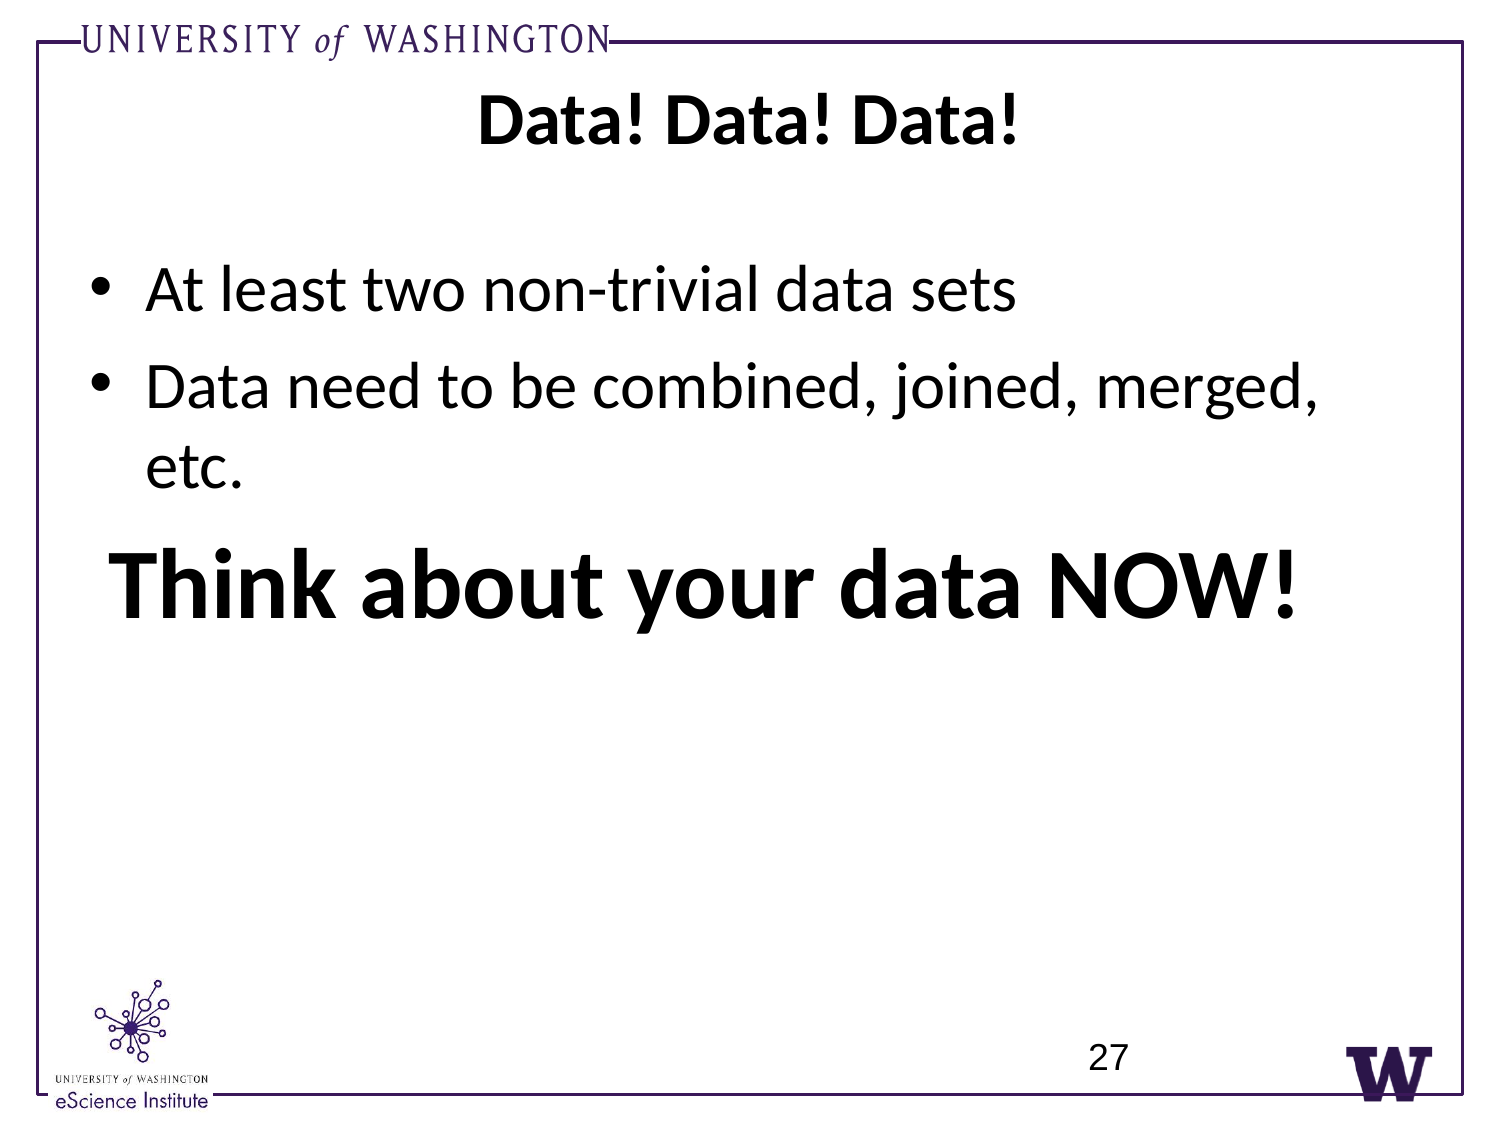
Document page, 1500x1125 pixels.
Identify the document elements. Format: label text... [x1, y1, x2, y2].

text_box Data! Data! Data! [74, 62, 1425, 200]
picture [1339, 1041, 1438, 1093]
text_box At least two non-trivial data sets Data need to be combined, joined, merged, etc. Think about your data NOW! [74, 237, 1425, 948]
picture [81, 24, 609, 61]
text_box 27 [1073, 1024, 1300, 1085]
picture [48, 978, 213, 1113]
picture [1339, 1096, 1438, 1107]
